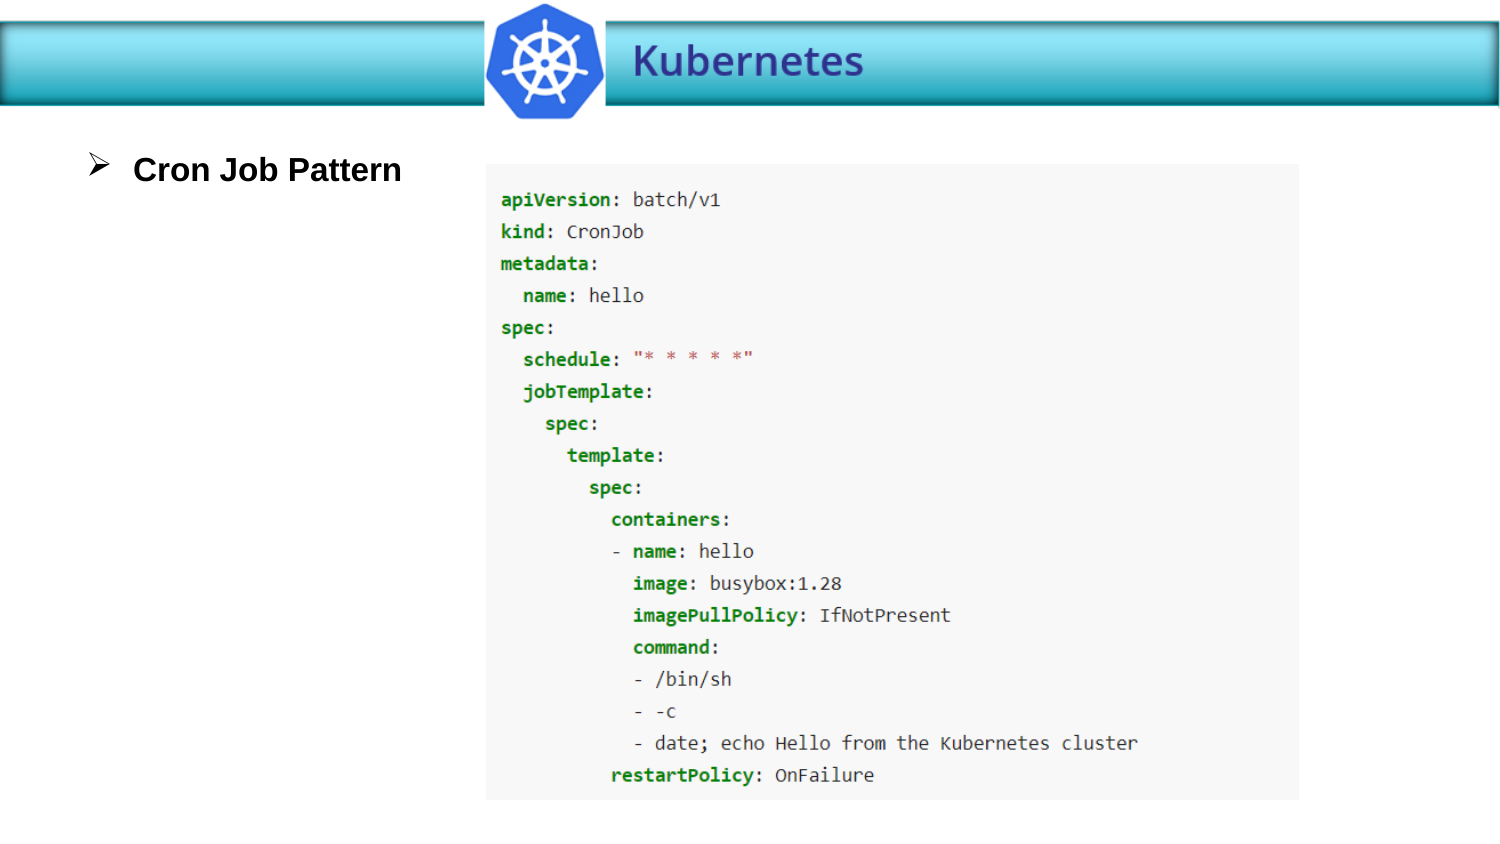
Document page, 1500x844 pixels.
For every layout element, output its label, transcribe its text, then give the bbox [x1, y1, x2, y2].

picture [486, 164, 1299, 800]
text_box Cron Job Pattern [71, 134, 1428, 266]
picture [0, 0, 1500, 126]
